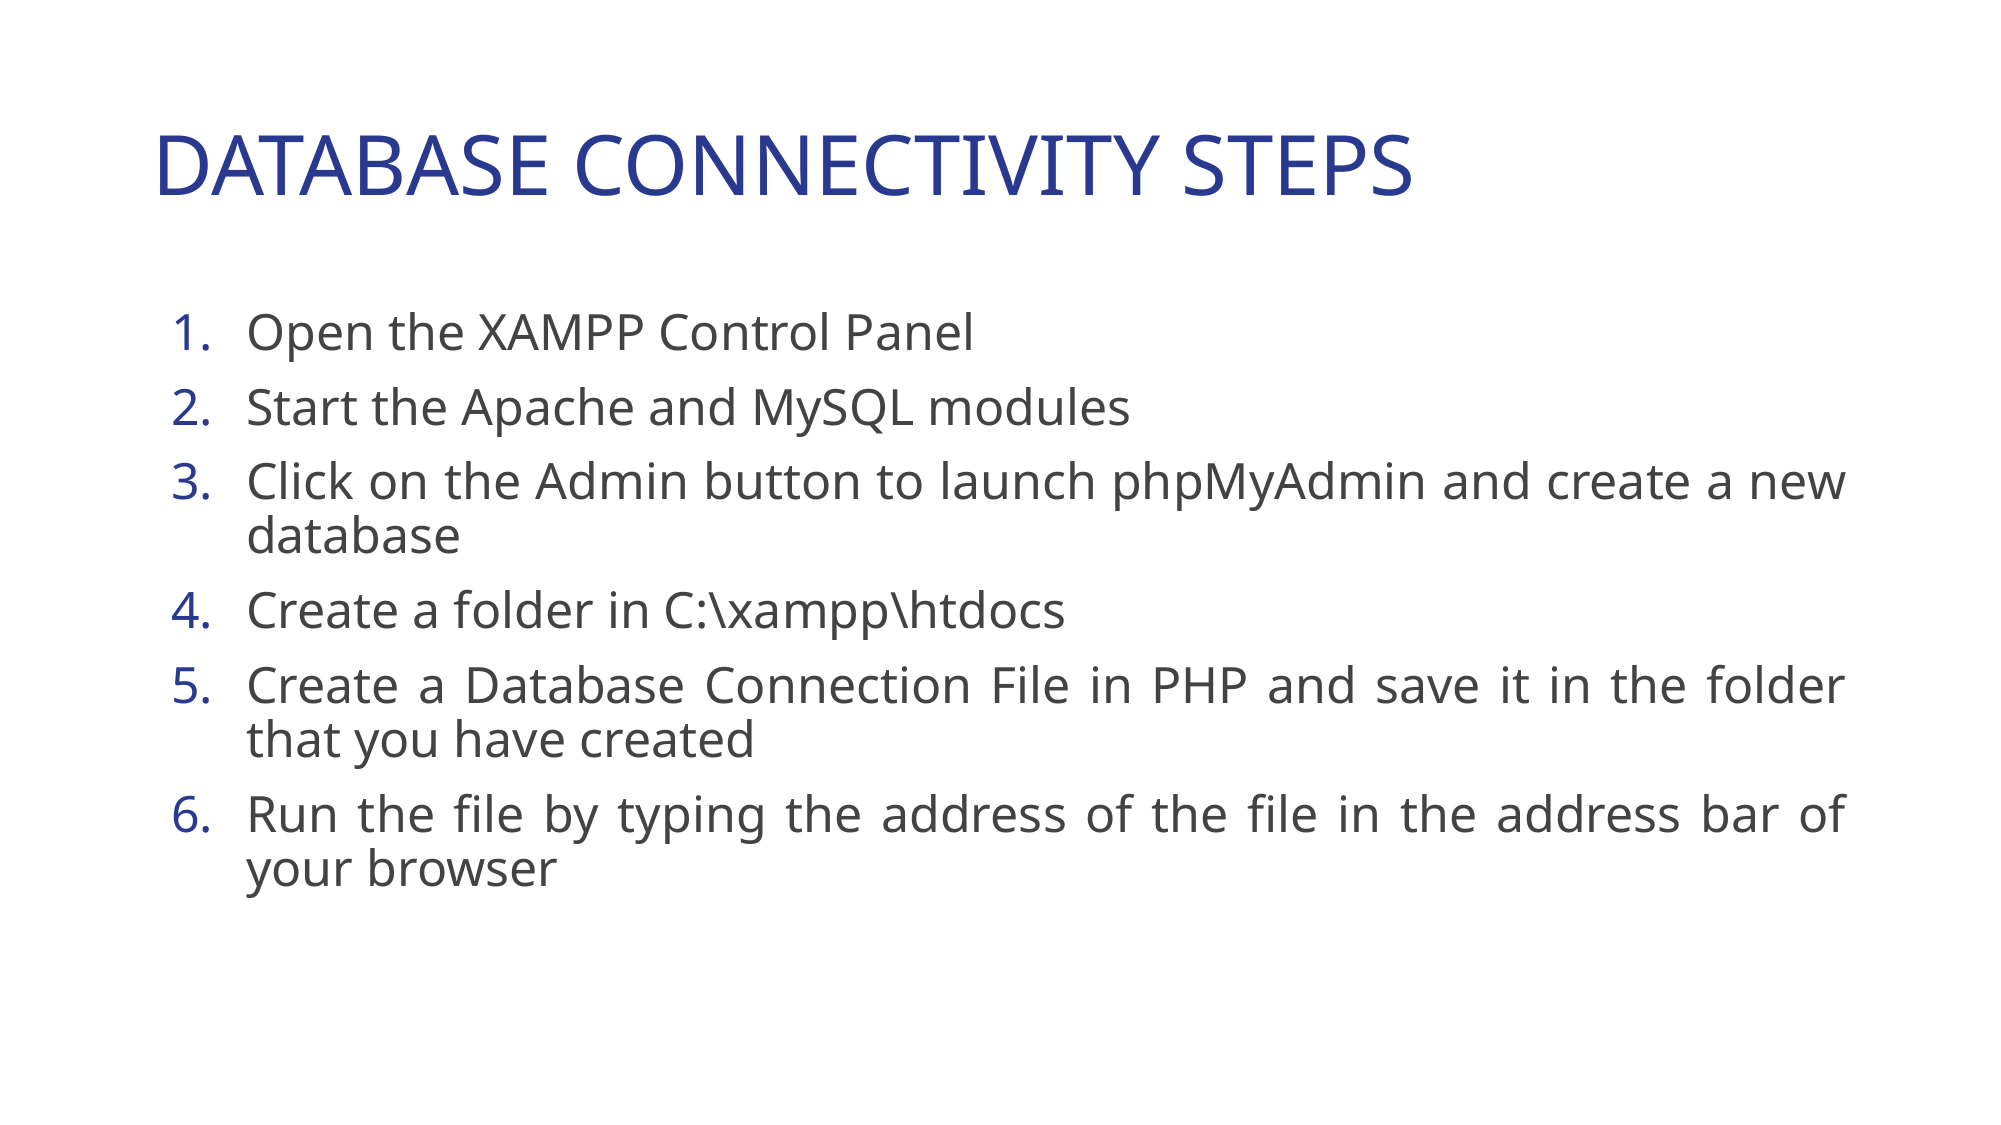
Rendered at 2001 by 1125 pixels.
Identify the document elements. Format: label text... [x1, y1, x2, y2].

list Open the XAMPP Control Panel Start the Apache and MySQL modules Click on the Admin button to launch phpMyAdmin and create a new database Create a folder in C:\xampp\htdocs Create a Database Connection File in PHP and save it in the folder that you have created Run the file by typing the address of the file in the address bar of your browser [137, 299, 1863, 1014]
title DATABASE CONNECTIVITY STEPS [137, 59, 1863, 278]
